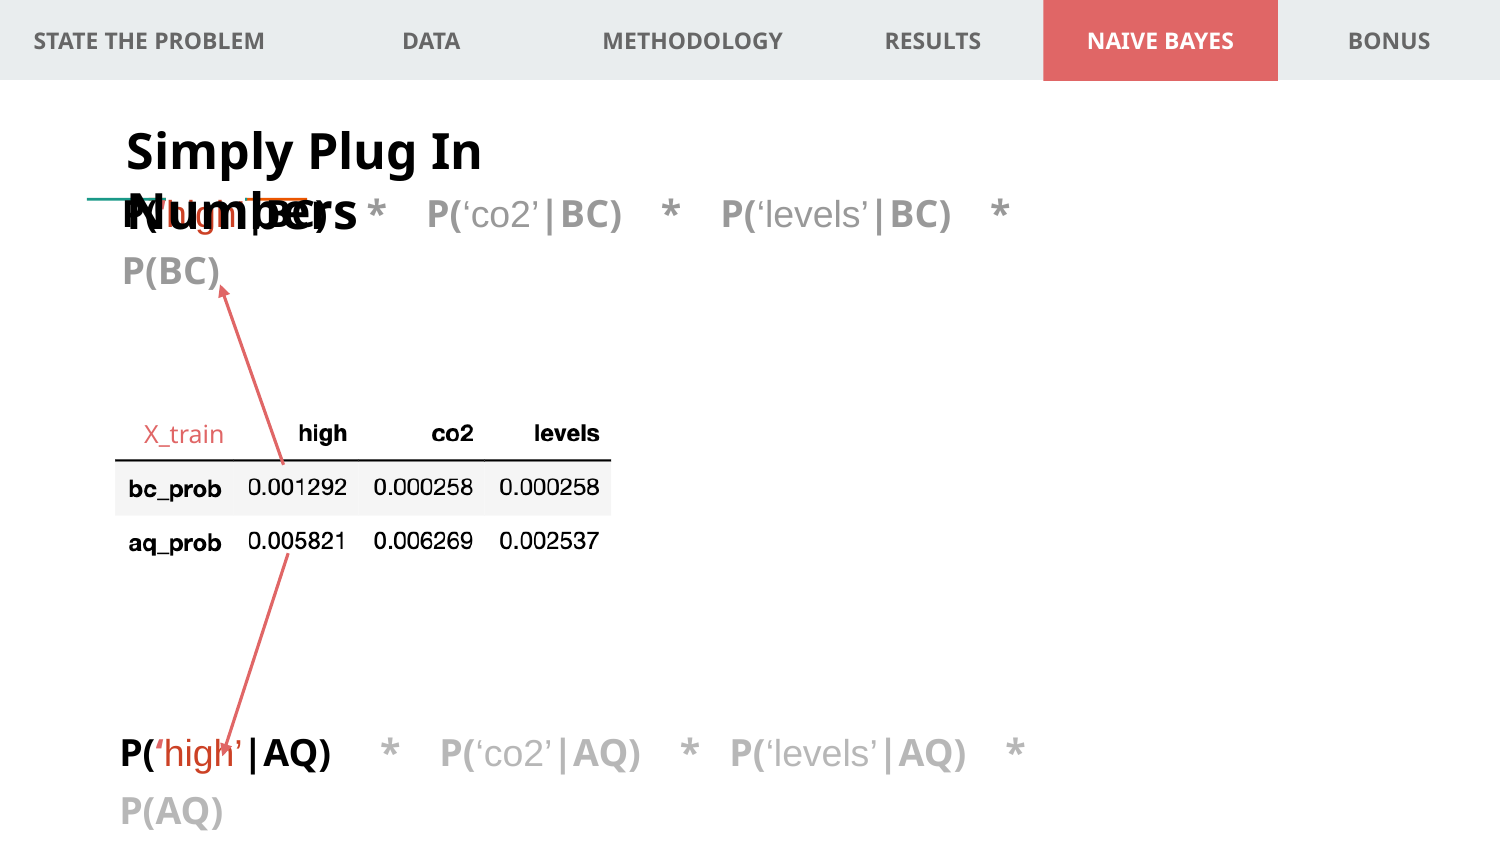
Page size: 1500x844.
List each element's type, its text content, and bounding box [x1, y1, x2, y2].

title STATE THE PROBLEM [0, 0, 299, 81]
title NAIVE BAYES [1043, 0, 1278, 81]
text_box P(‘high’|AQ) * P(‘co2’|AQ) * P(‘levels’|AQ) * P(AQ) [104, 717, 1098, 844]
text_box Simply Plug In Numbers [111, 104, 718, 198]
title DATA [299, 0, 563, 81]
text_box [222, 552, 289, 757]
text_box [219, 284, 284, 466]
text_box P(‘high’|BC) * P(‘co2’|BC) * P(‘levels’|BC) * P(BC) [106, 177, 1073, 307]
title BONUS [1278, 0, 1500, 81]
title RESULTS [822, 0, 1043, 81]
title METHODOLOGY [563, 0, 822, 81]
picture [105, 401, 614, 571]
